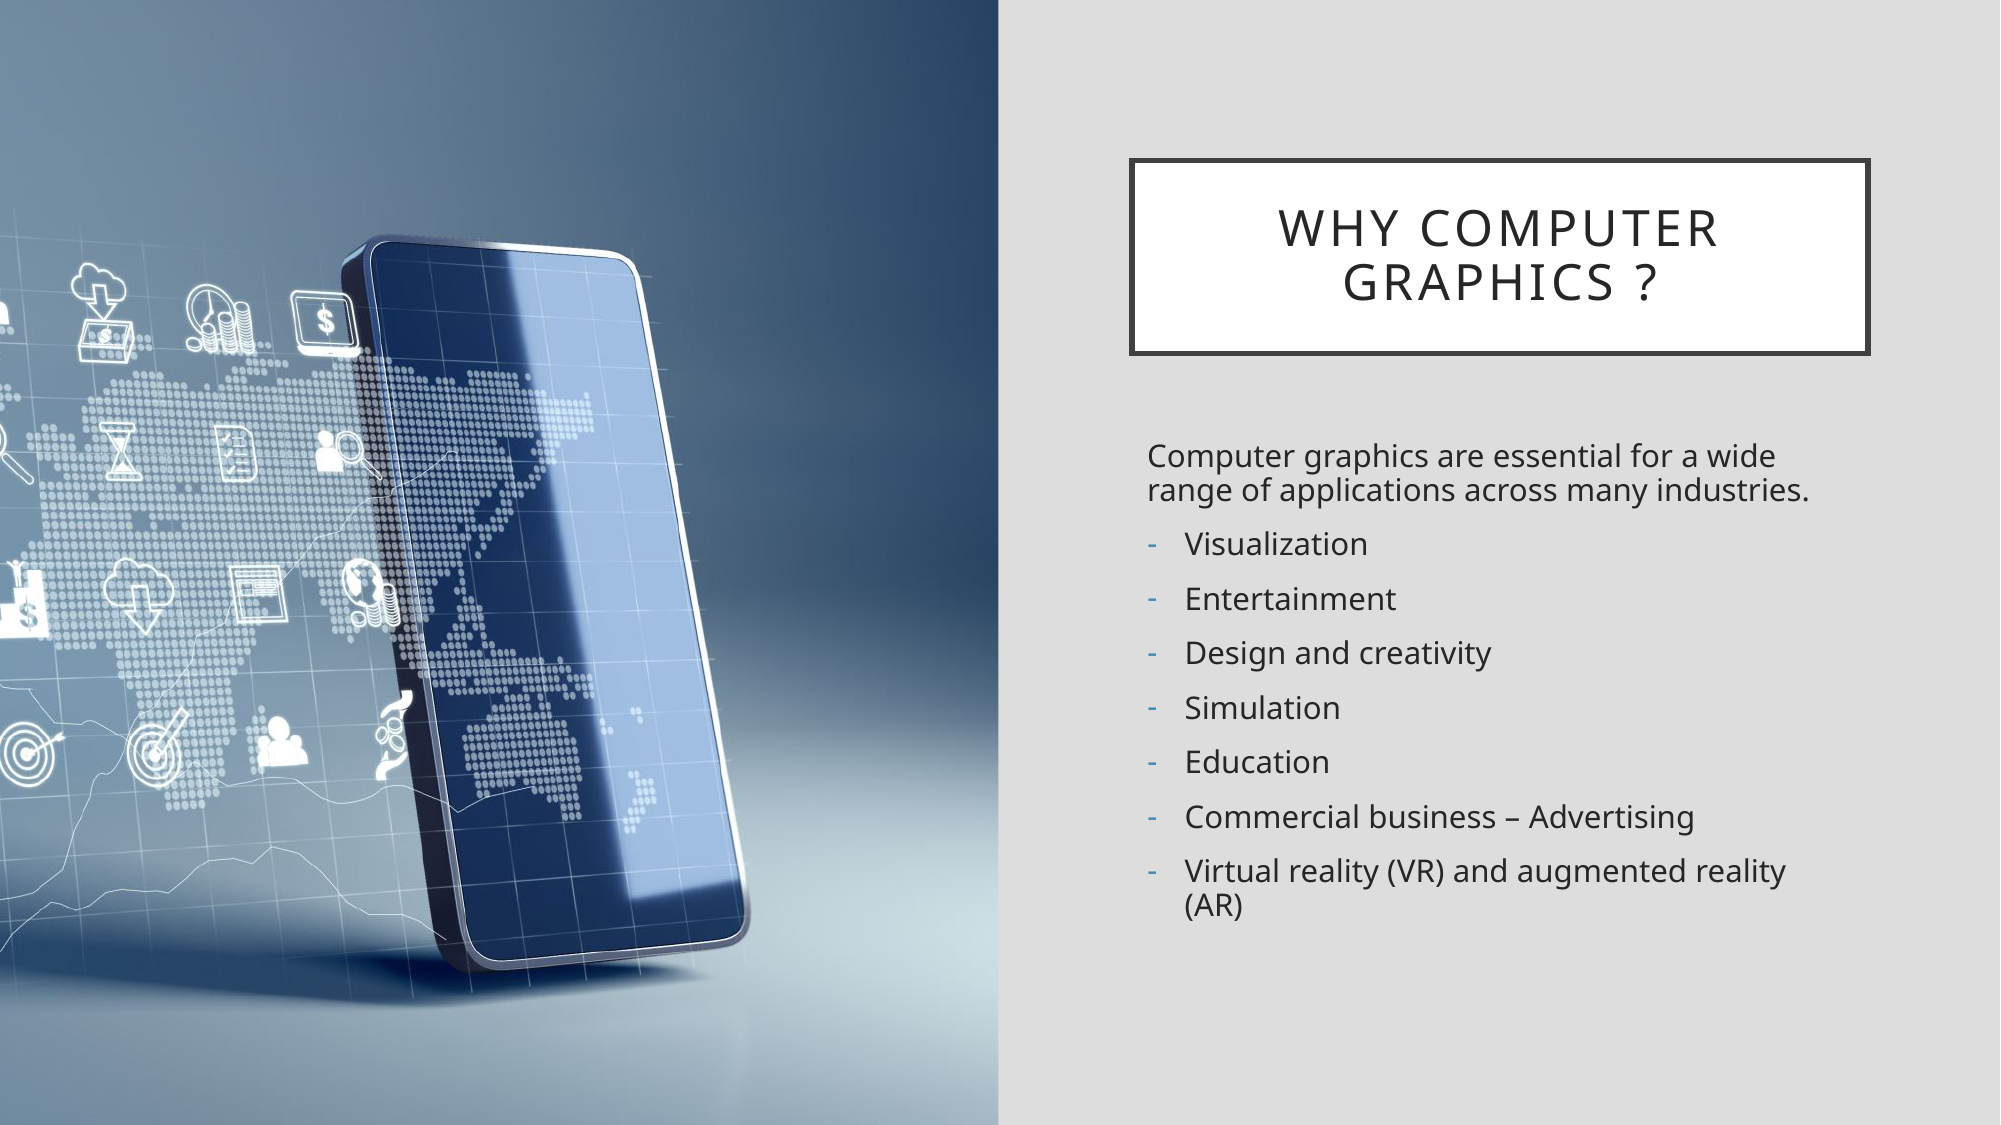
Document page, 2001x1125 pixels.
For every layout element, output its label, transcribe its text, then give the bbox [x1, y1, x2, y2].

picture [0, 0, 999, 1125]
title Why computer graphics ? [1129, 158, 1871, 356]
list Computer graphics are essential for a wide range of applications across many industries. Visualization Entertainment Design and creativity Simulation Education Commercial business – Advertising Virtual reality (VR) and augmented reality (AR) [1132, 433, 1868, 968]
